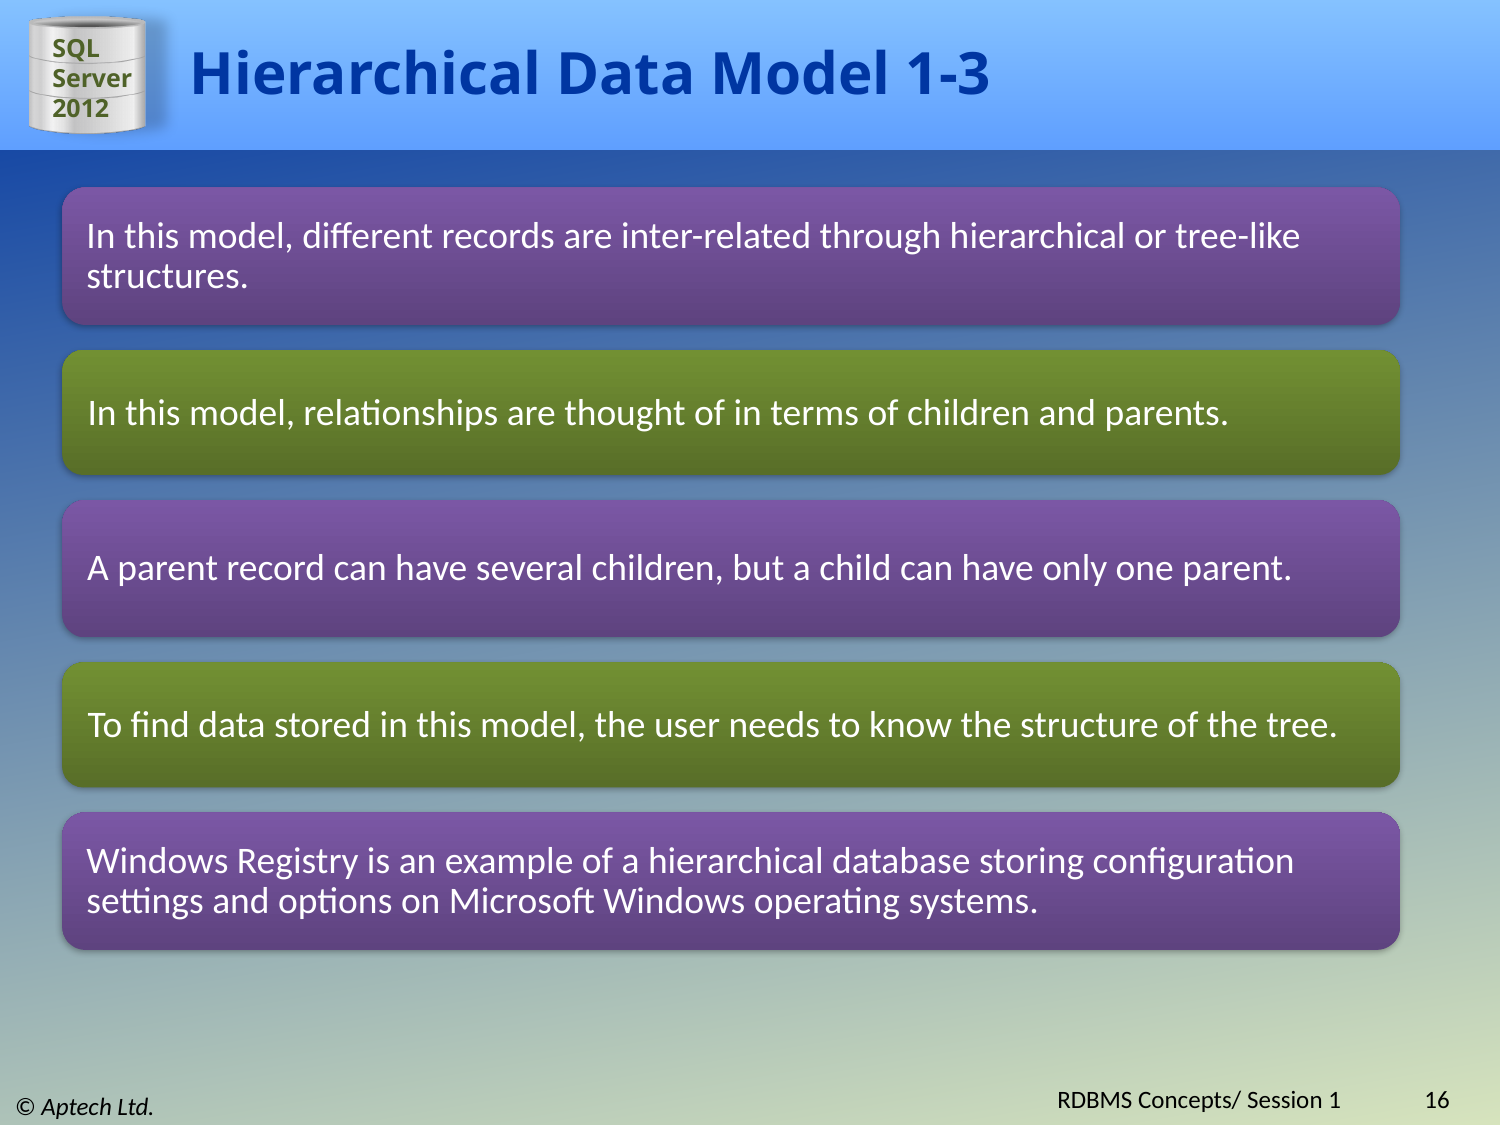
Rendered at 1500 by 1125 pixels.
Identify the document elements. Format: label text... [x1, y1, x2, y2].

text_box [62, 499, 1401, 638]
picture [24, 0, 150, 150]
slide_number 16 [1363, 1084, 1465, 1113]
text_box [62, 812, 1401, 951]
title Hierarchical Data Model 1-3 [174, 37, 1426, 106]
footer RDBMS Concepts/ Session 1 [375, 1084, 1363, 1113]
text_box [62, 662, 1401, 788]
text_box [62, 349, 1401, 476]
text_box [62, 187, 1401, 326]
